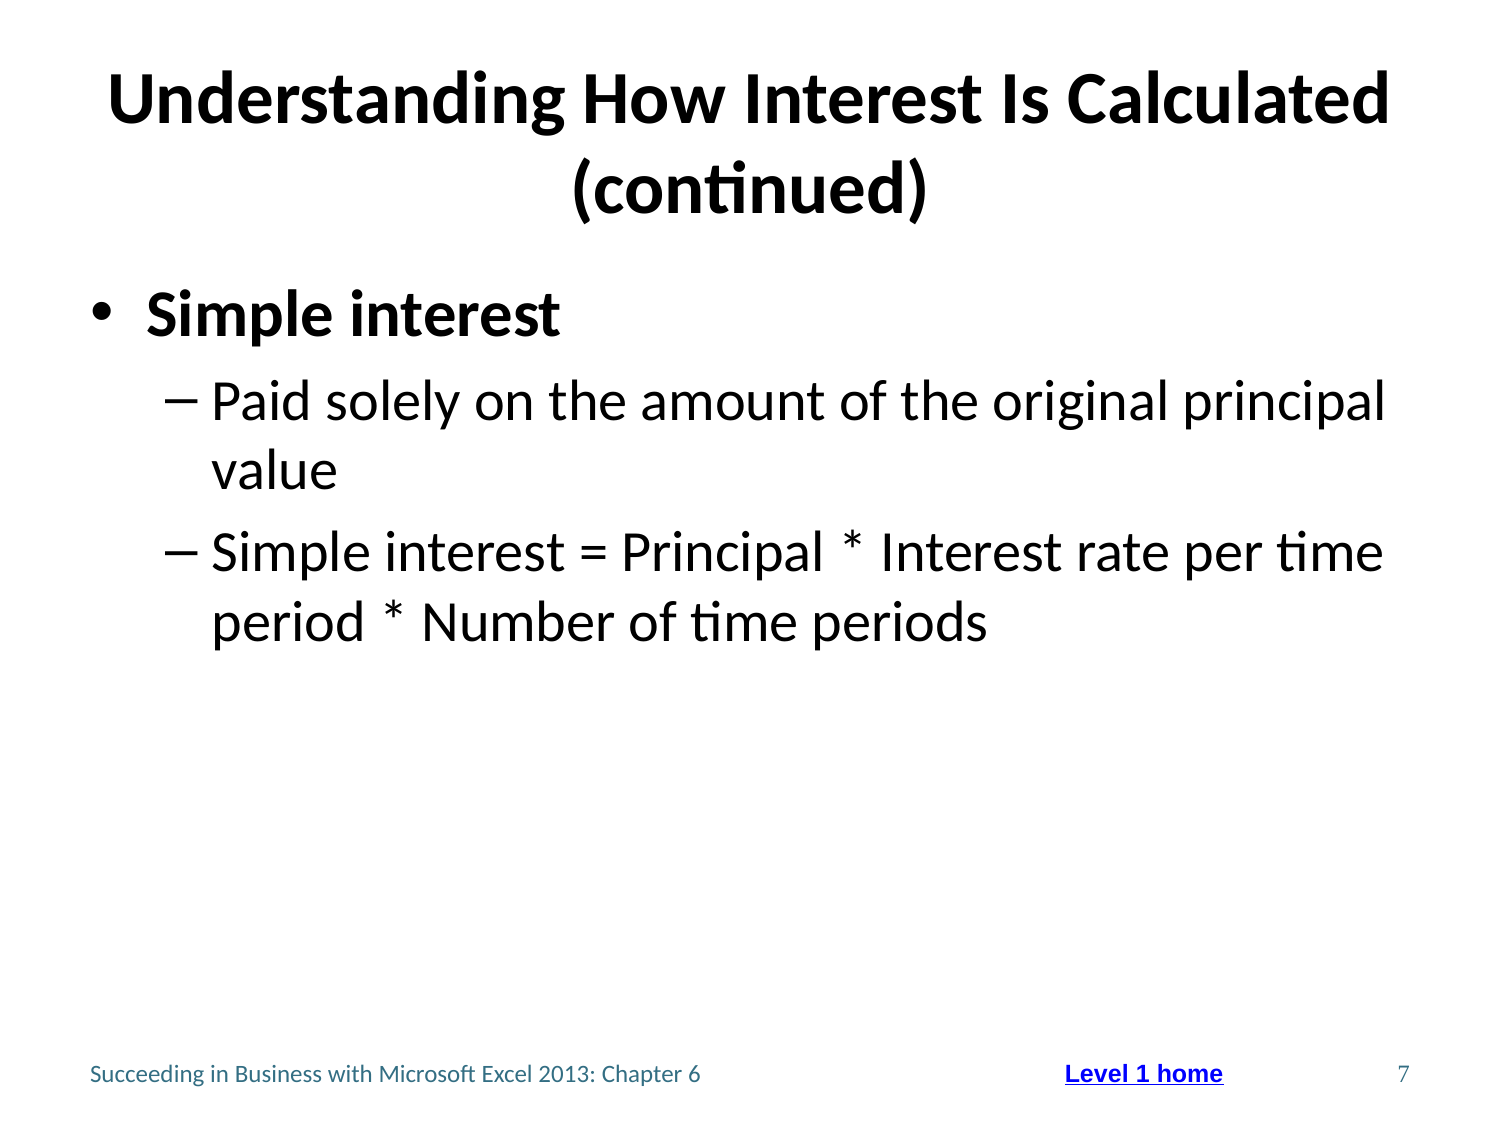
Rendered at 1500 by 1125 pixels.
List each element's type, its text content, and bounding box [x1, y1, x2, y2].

slide_number 7 [1074, 1042, 1425, 1103]
text_box Level 1 home [1049, 1050, 1288, 1095]
title Understanding How Interest Is Calculated (continued) [75, 45, 1425, 233]
footer Succeeding in Business with Microsoft Excel 2013: Chapter 6 [75, 1042, 963, 1103]
list Simple interest Paid solely on the amount of the original principal value Simple interest = Principal * Interest rate per time period * Number of time periods [75, 262, 1425, 1005]
